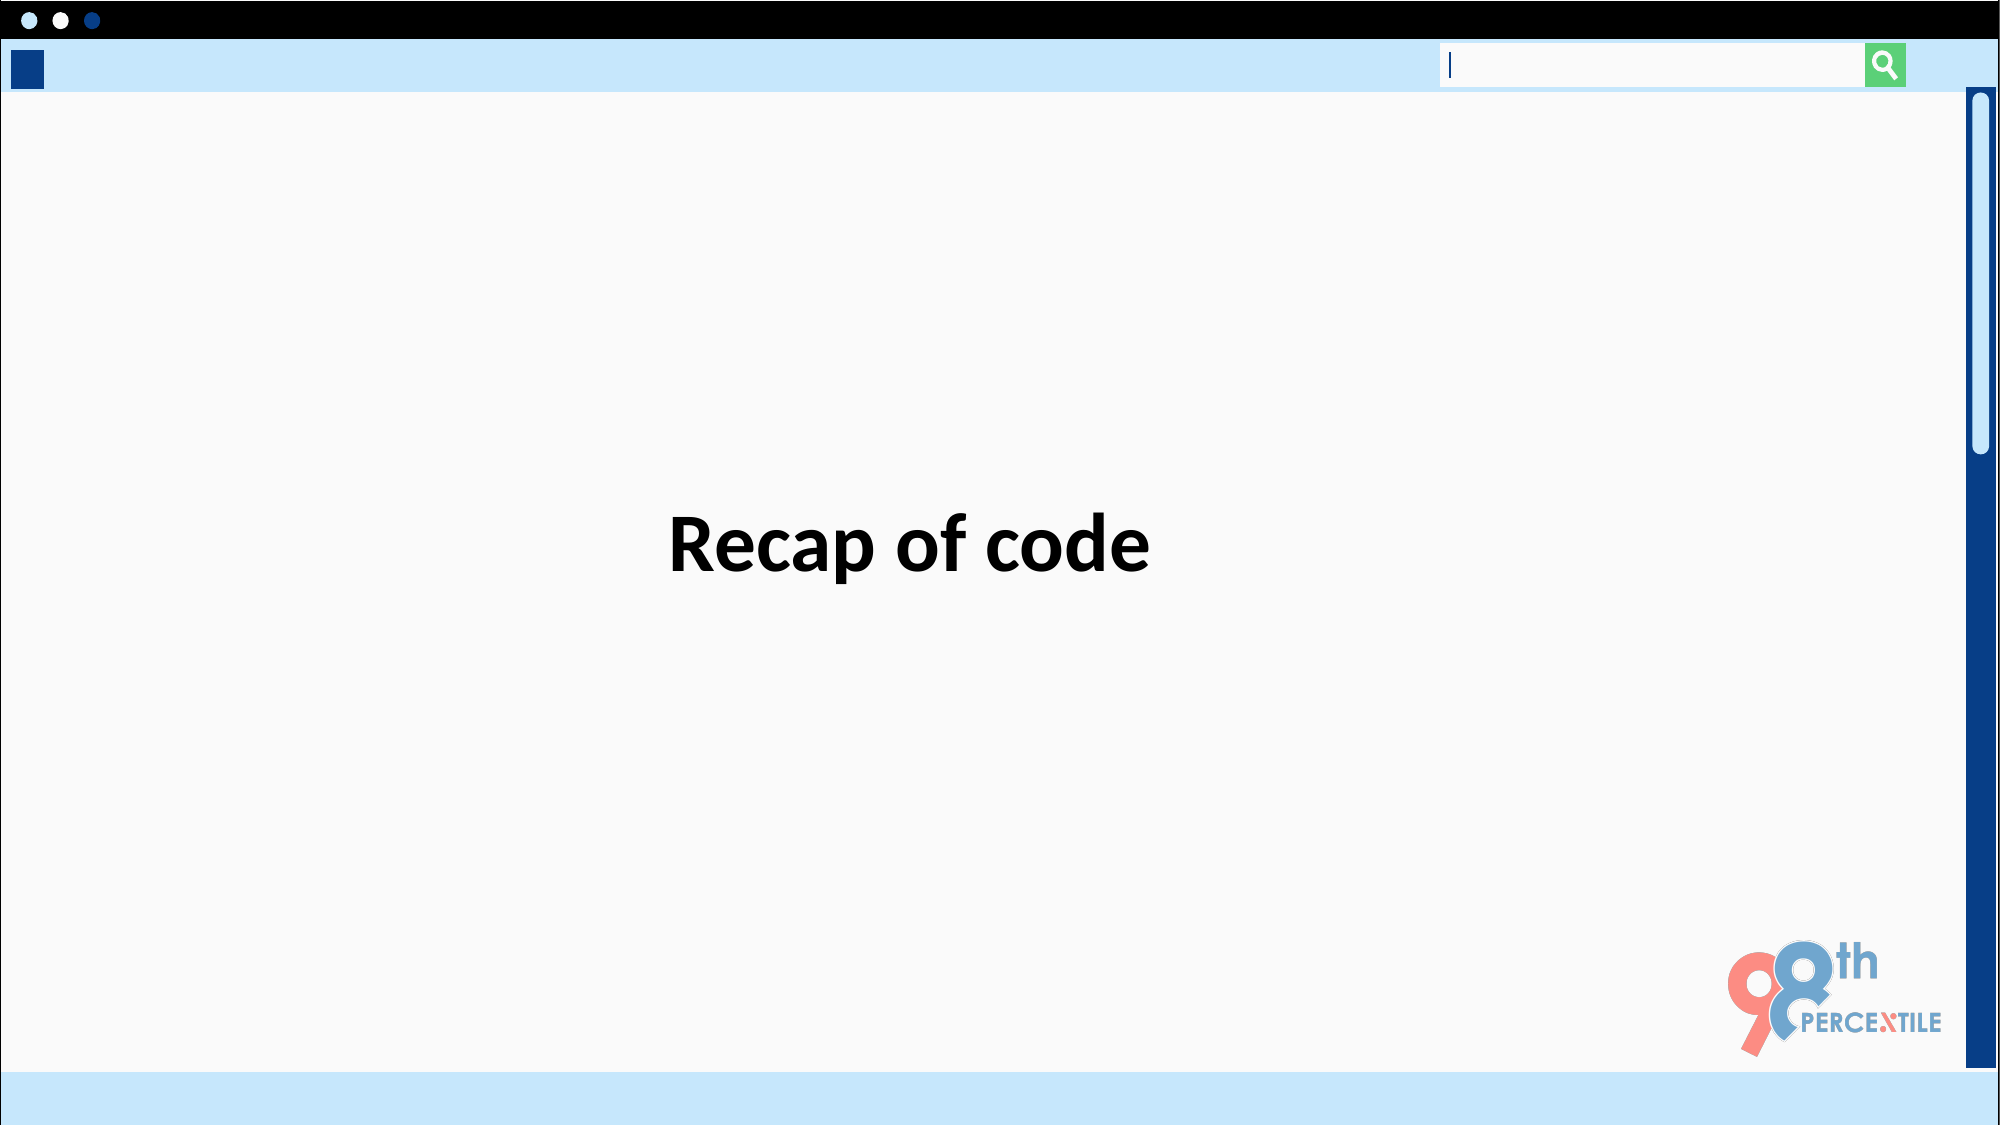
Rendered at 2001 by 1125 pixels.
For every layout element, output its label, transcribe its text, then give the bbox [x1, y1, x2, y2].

picture [1724, 938, 1944, 1061]
text_box Recap of code [56, 480, 1764, 596]
